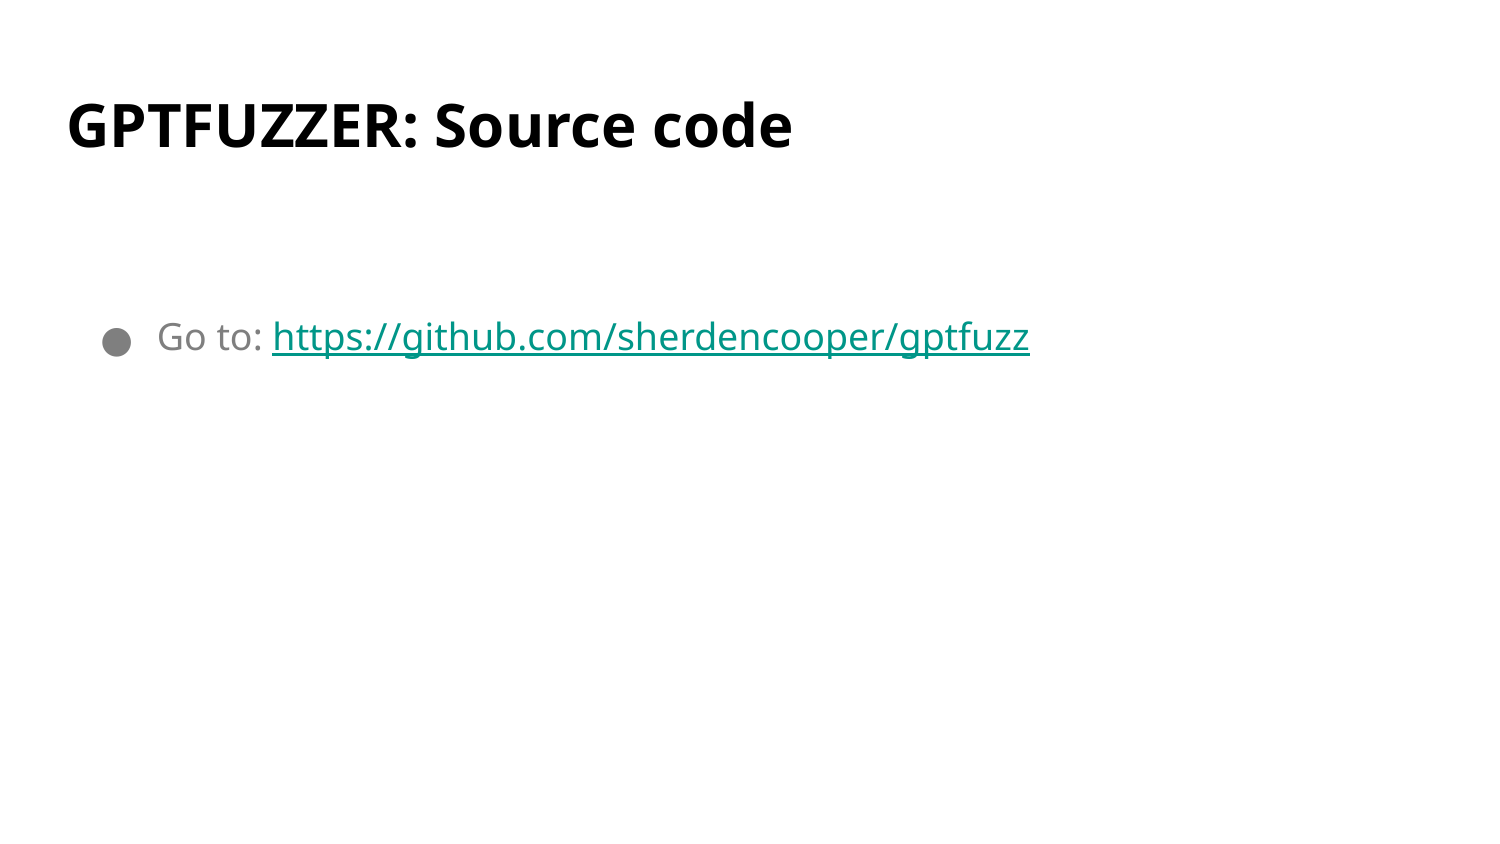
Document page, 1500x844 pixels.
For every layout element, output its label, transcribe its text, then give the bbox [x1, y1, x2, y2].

text_box Go to: https://github.com/sherdencooper/gptfuzz [66, 289, 1454, 424]
title GPTFUZZER: Source code [51, 72, 1449, 176]
